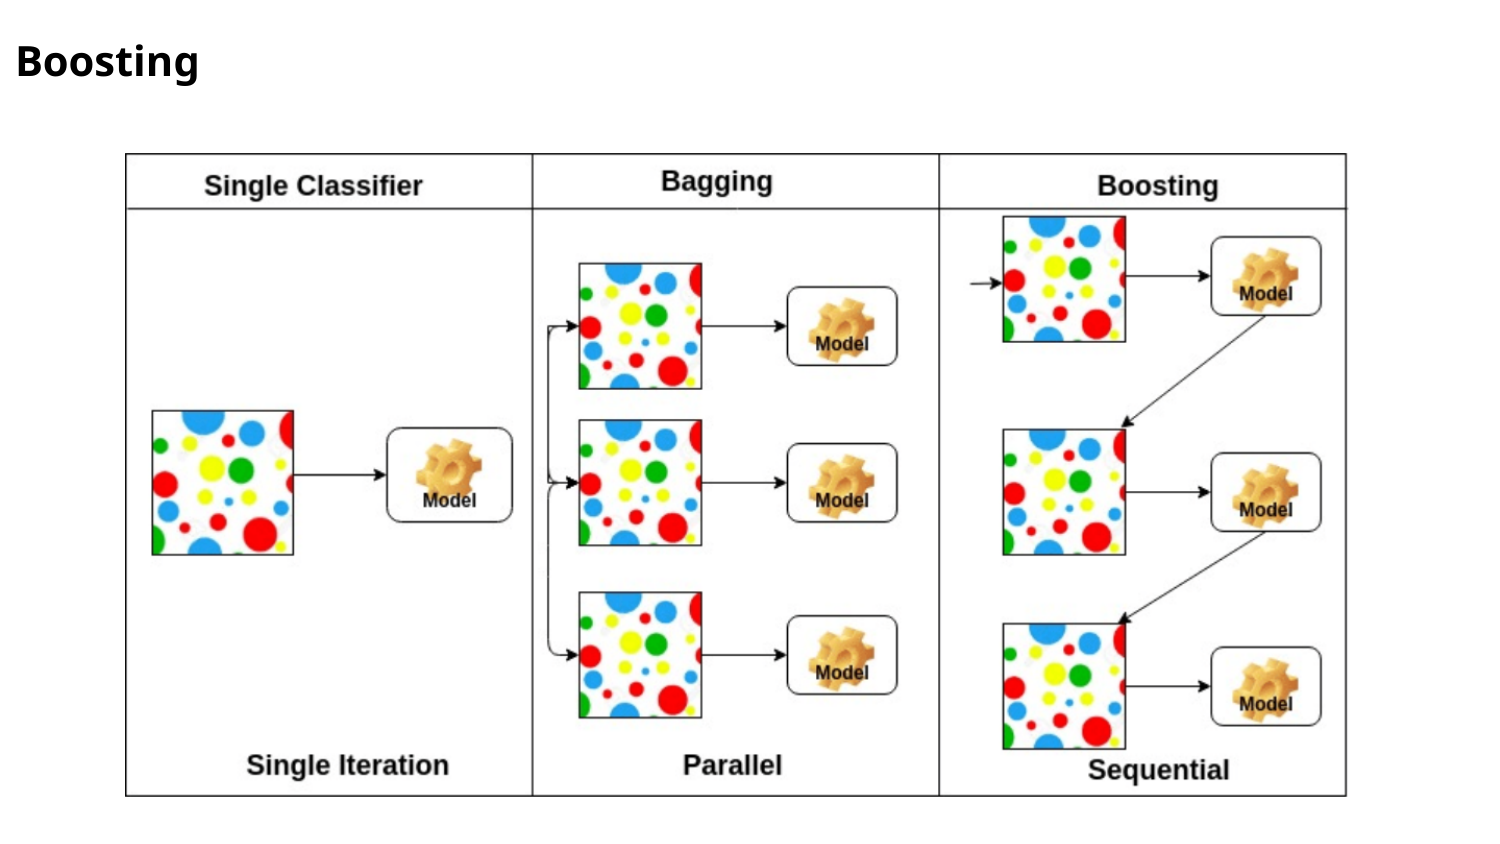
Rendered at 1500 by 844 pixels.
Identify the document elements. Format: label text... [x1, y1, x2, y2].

title Boosting [0, 16, 1135, 104]
picture [124, 150, 1354, 802]
